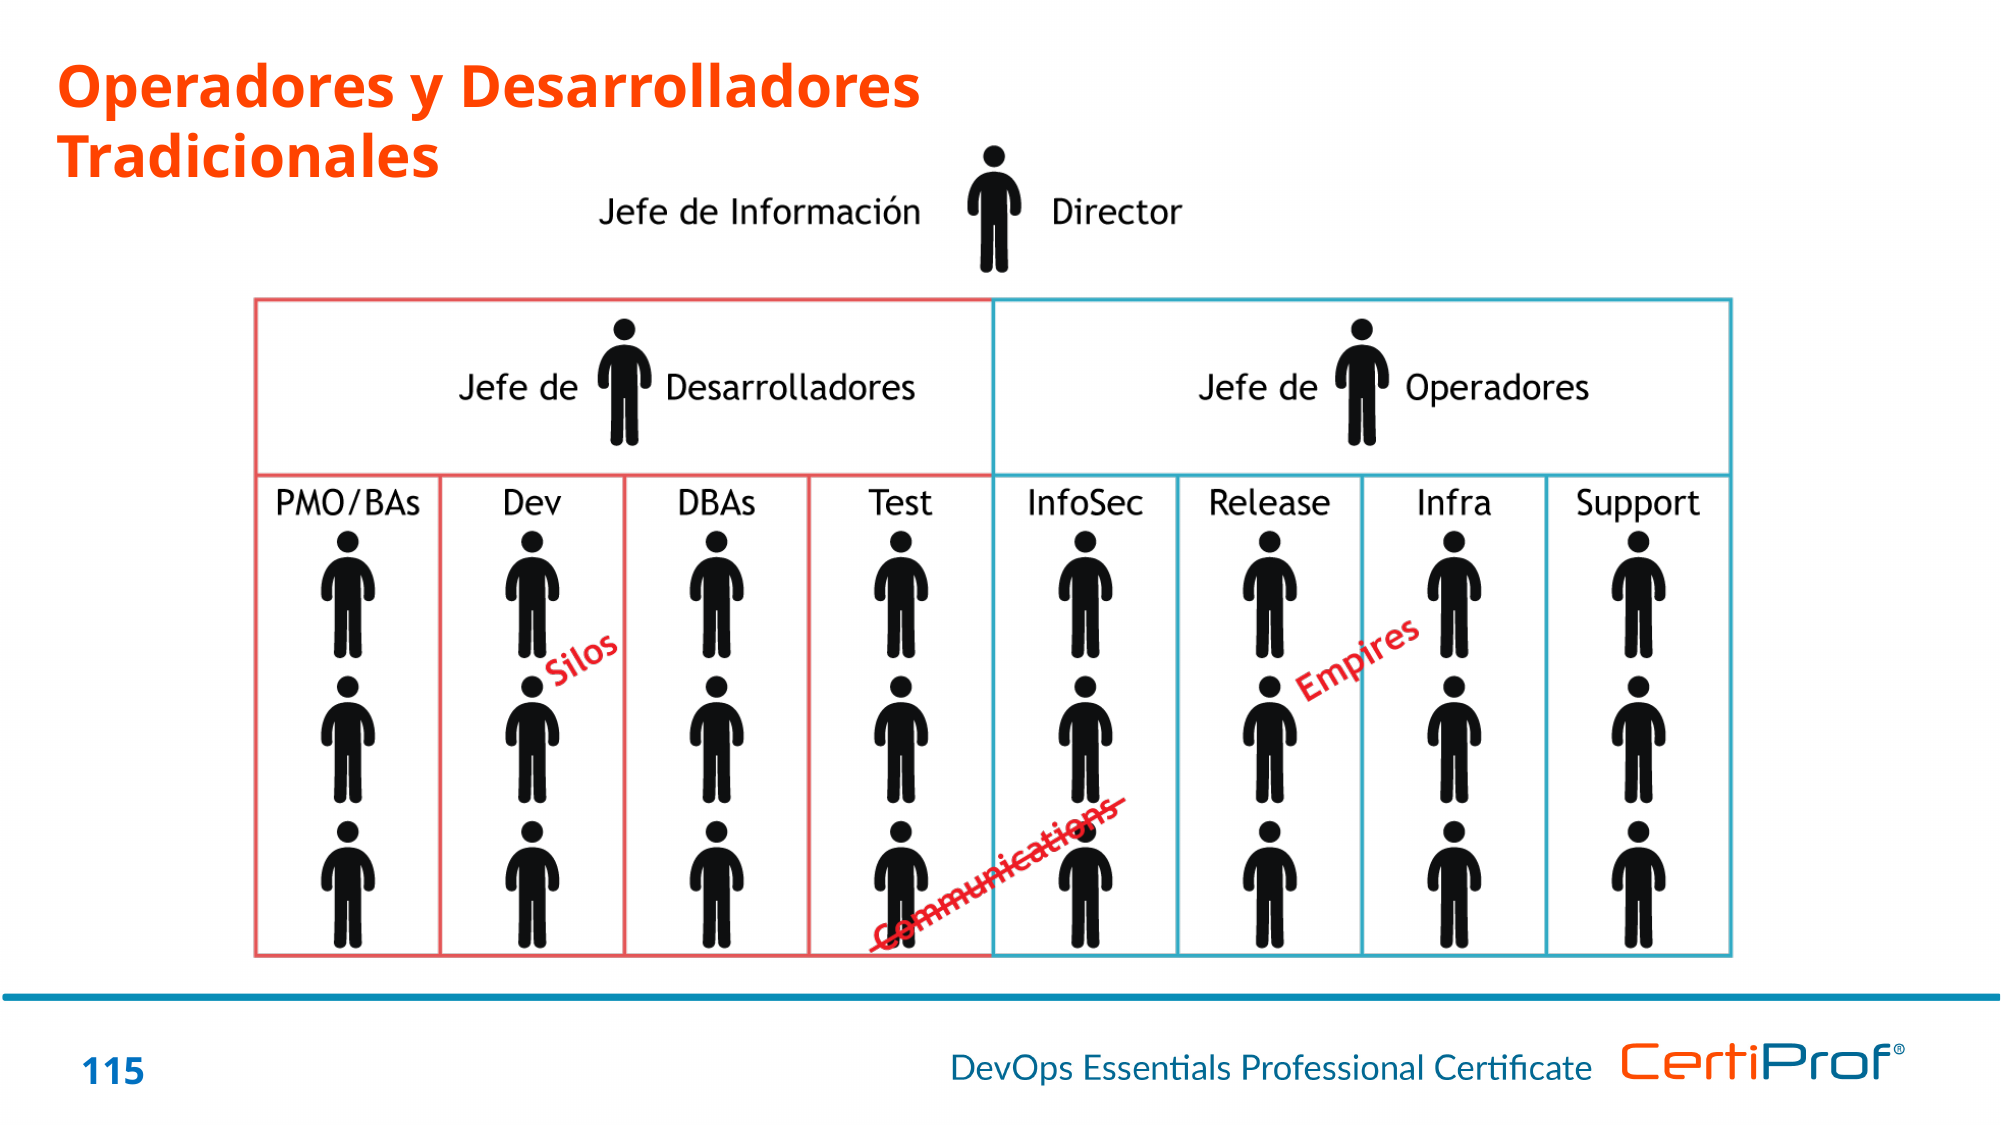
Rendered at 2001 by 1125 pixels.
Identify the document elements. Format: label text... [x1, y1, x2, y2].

text_box Operadores y Desarrolladores Tradicionales [41, 42, 1269, 128]
picture [0, 0, 2001, 1125]
